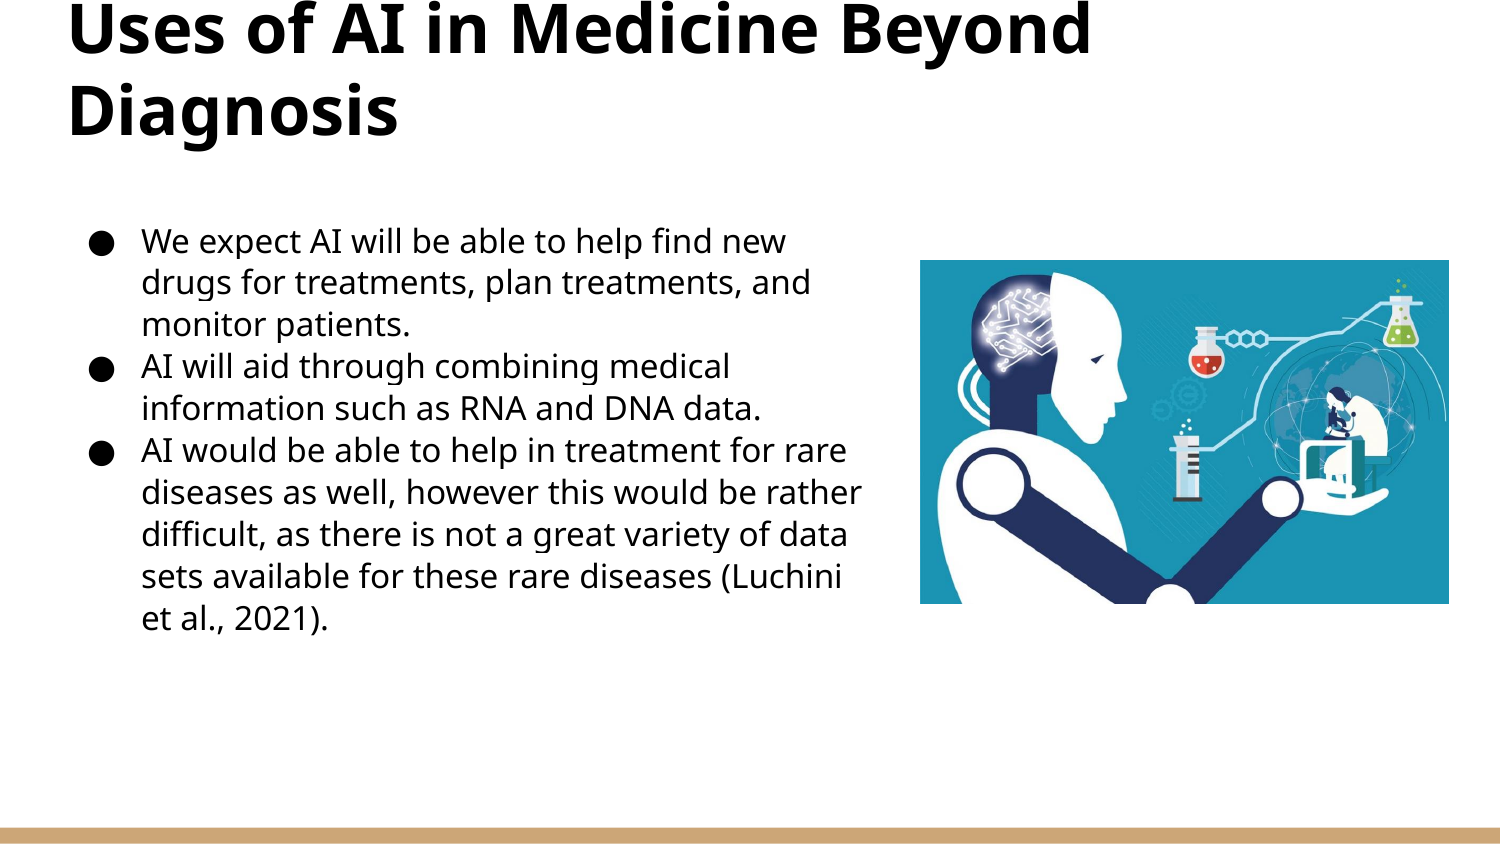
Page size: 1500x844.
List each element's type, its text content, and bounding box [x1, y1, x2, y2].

picture [920, 260, 1450, 605]
list We expect AI will be able to help find new drugs for treatments, plan treatments, and monitor patients. AI will aid through combining medical information such as RNA and DNA data. AI would be able to help in treatment for rare diseases as well, however this would be rather difficult, as there is not a great variety of data sets available for these rare diseases (Luchini et al., 2021). [51, 202, 899, 844]
title Uses of AI in Medicine Beyond Diagnosis [51, 55, 1449, 165]
